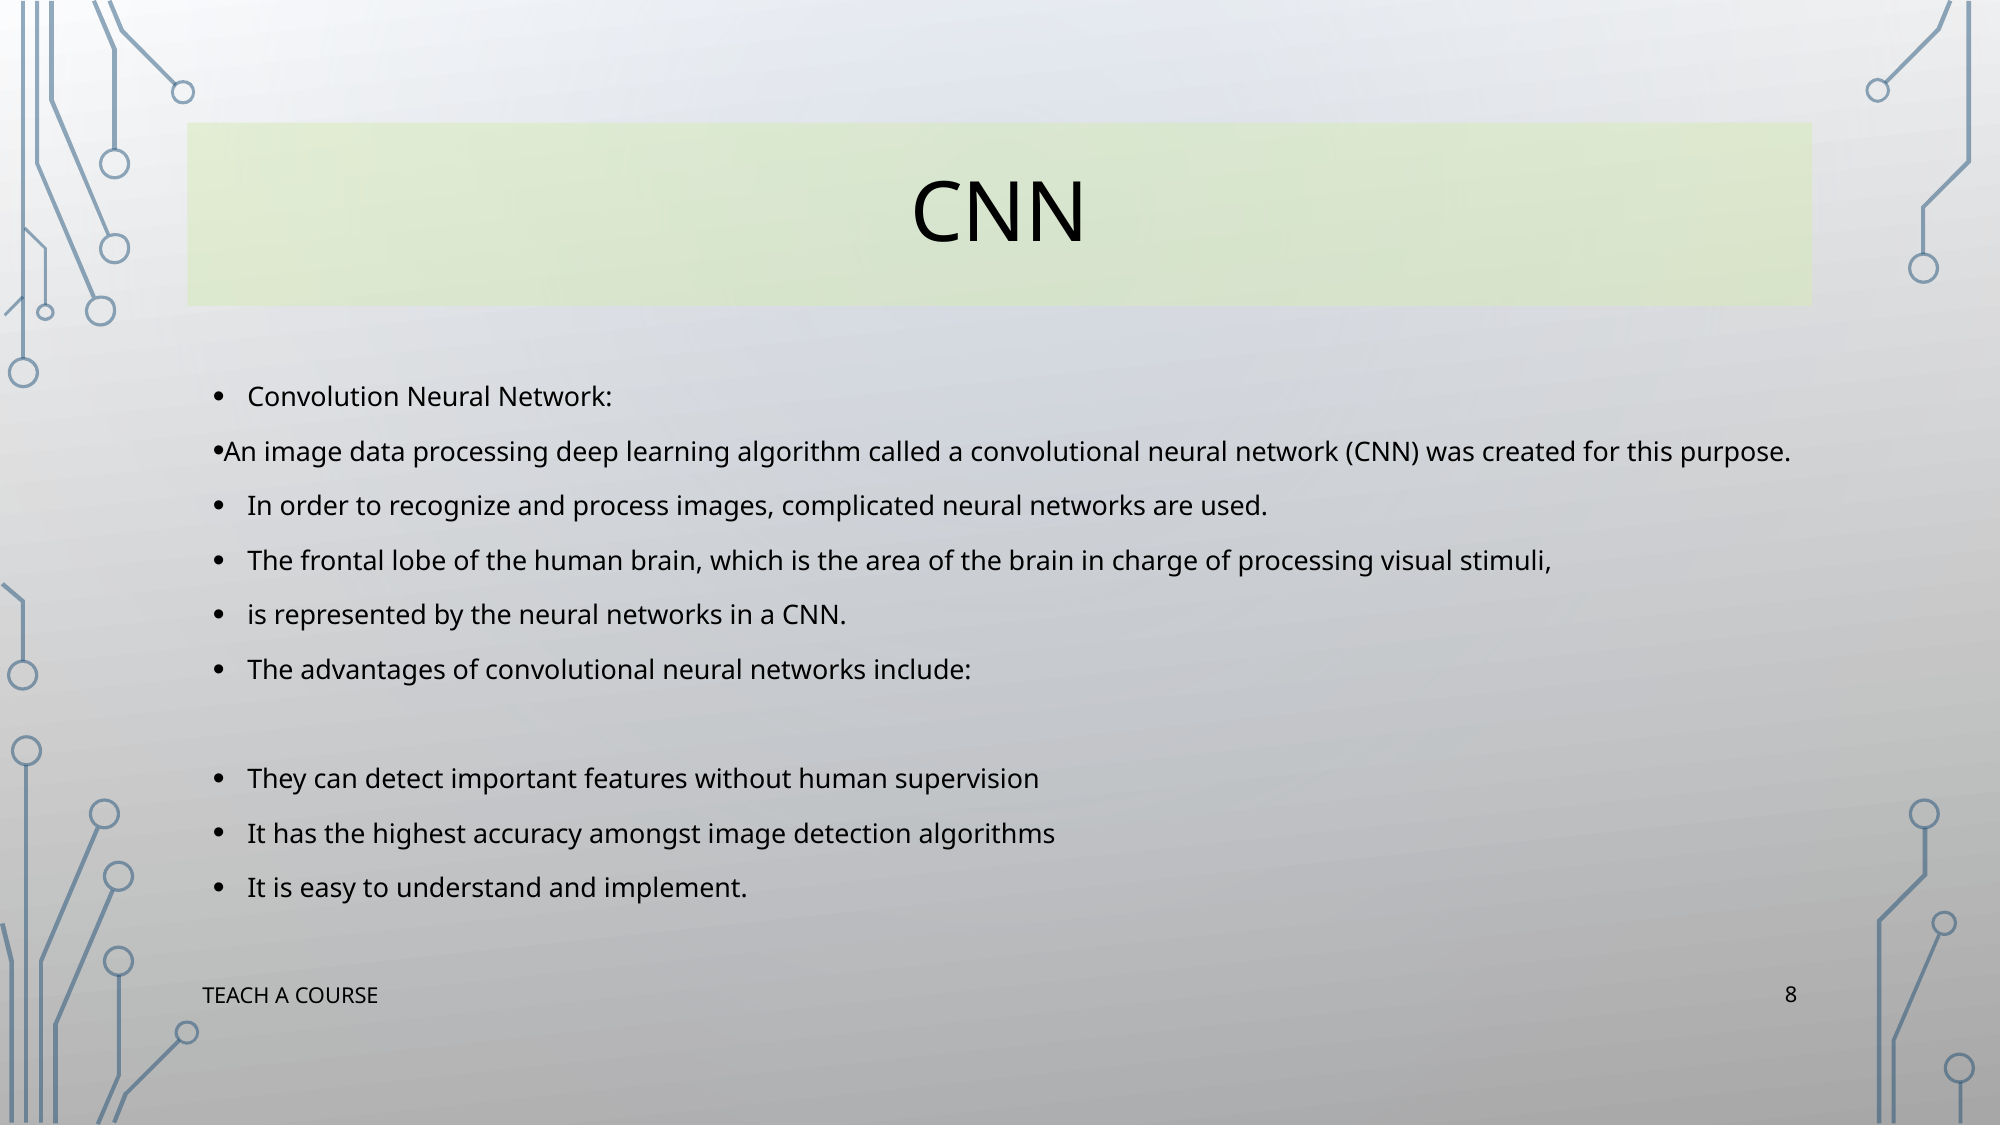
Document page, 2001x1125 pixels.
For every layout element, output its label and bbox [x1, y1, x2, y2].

text_box [1863, 0, 1976, 1124]
text_box [0, 0, 201, 1125]
picture [201, 0, 2000, 1125]
